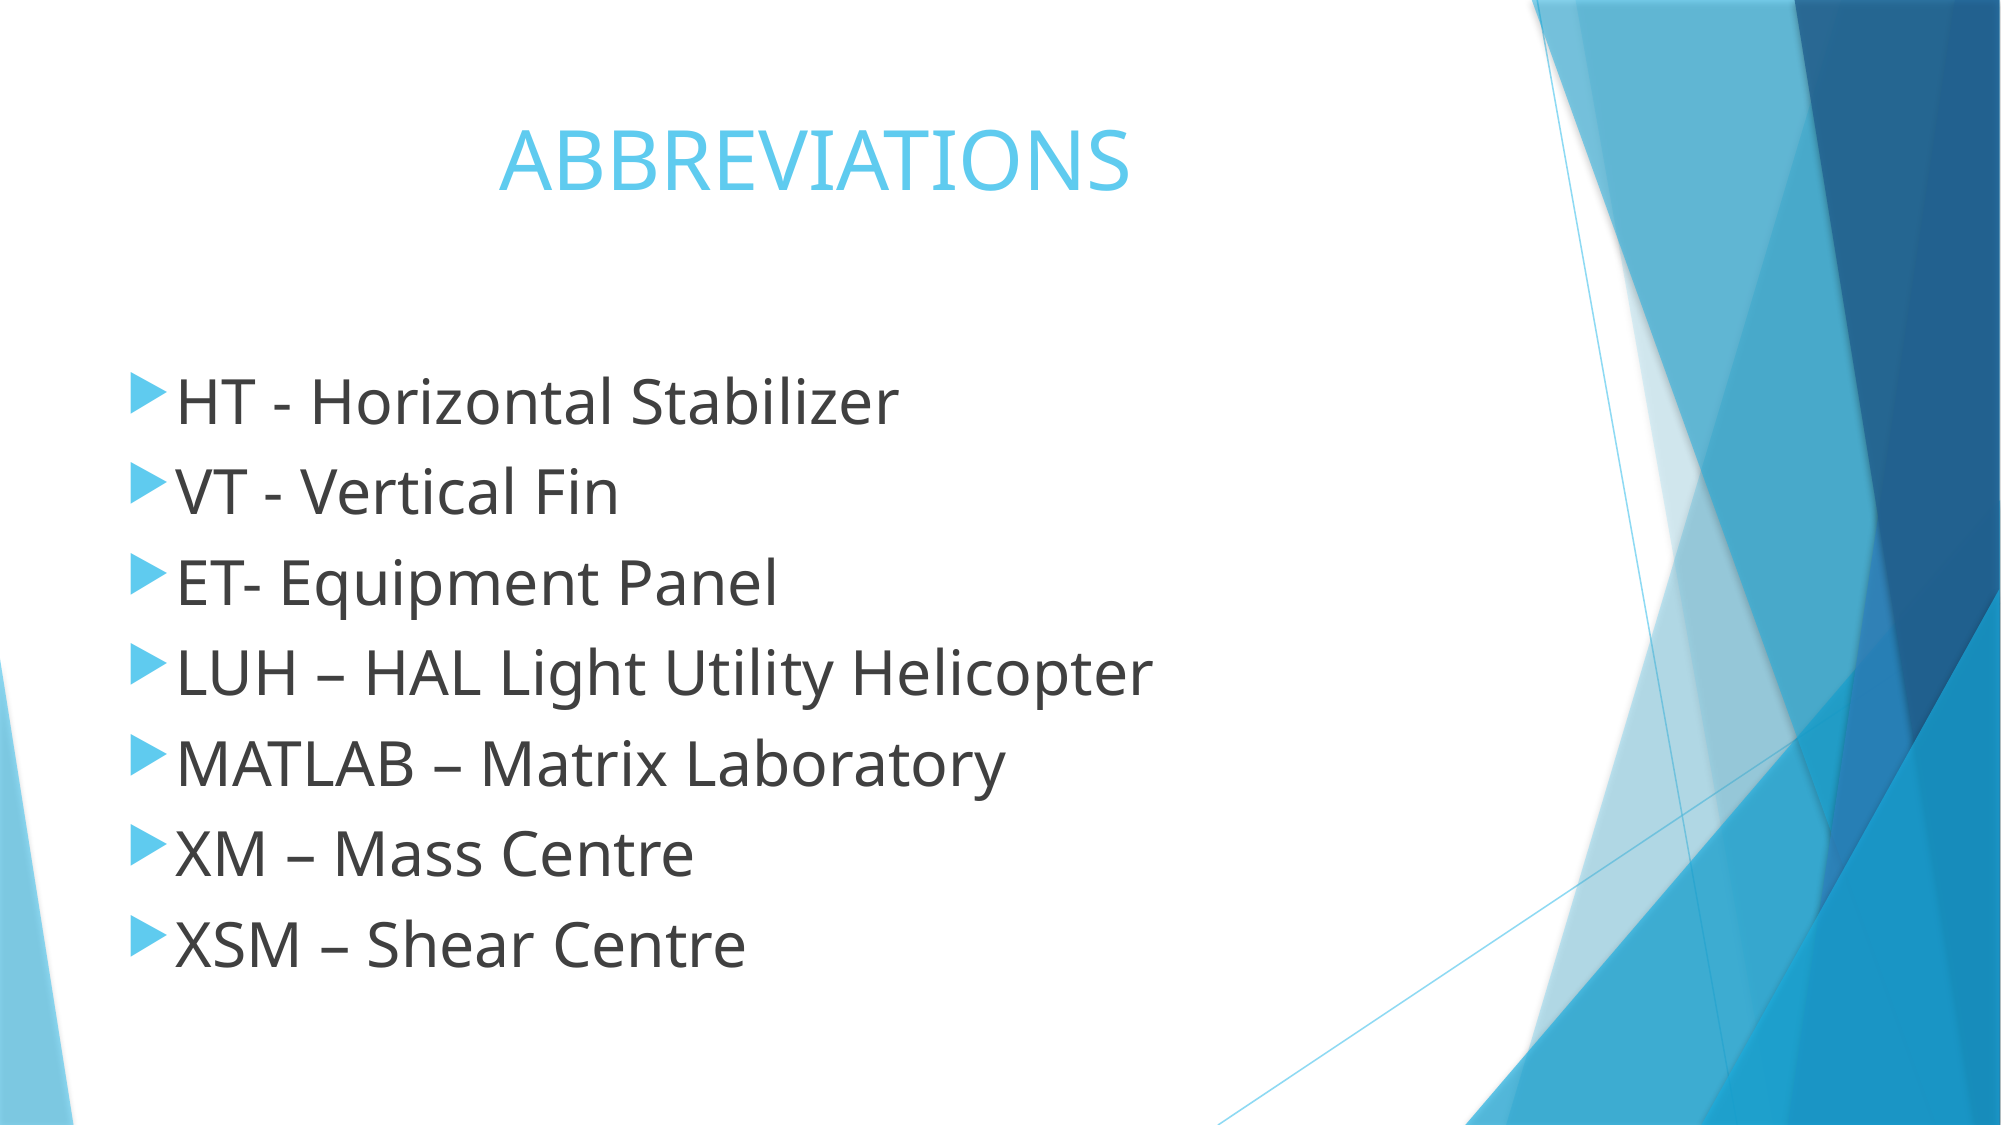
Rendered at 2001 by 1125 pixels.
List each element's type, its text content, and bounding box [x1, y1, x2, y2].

list HT - Horizontal Stabilizer VT - Vertical Fin ET- Equipment Panel LUH – HAL Light Utility Helicopter MATLAB – Matrix Laboratory XM – Mass Centre XSM – Shear Centre [111, 354, 1522, 992]
title ABBREVIATIONS [111, 99, 1522, 317]
